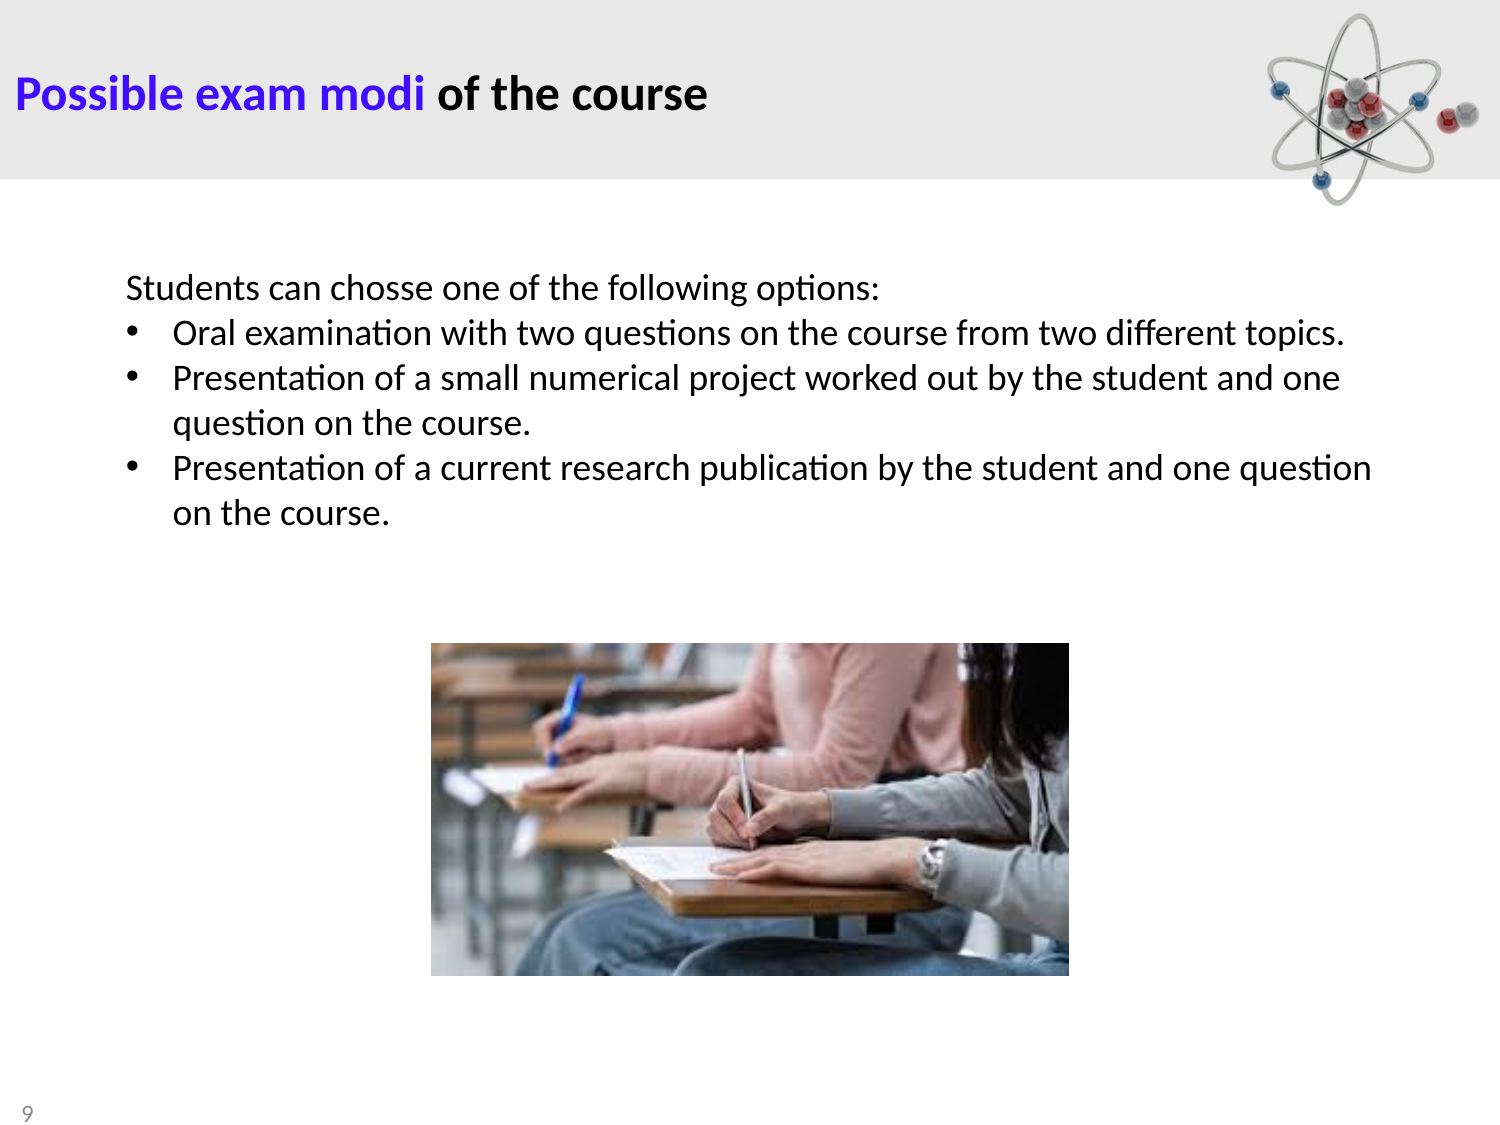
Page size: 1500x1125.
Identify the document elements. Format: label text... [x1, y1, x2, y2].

slide_number 9 [0, 1082, 49, 1125]
title Possible exam modi of the course [0, 2, 1500, 179]
text_box Students can chosse one of the following options: Oral examination with two questions on the course from two different topics. Presentation of a small numerical project worked out by the student and one question on the course. Presentation of a current research publication by the student and one question on the course. [111, 255, 1389, 540]
picture [0, 179, 1500, 1125]
text_box [135, 7, 1412, 138]
